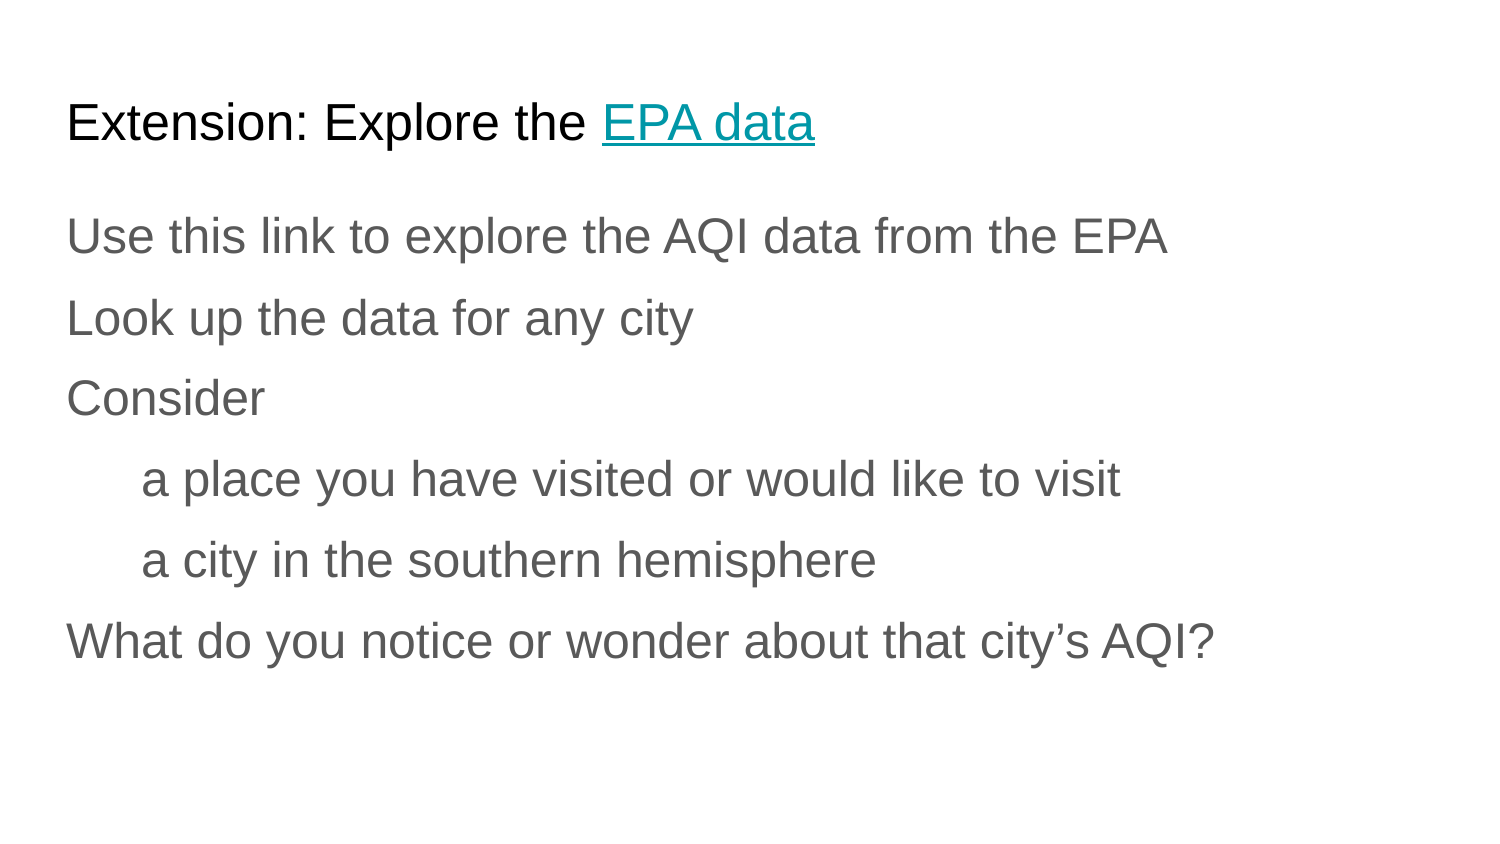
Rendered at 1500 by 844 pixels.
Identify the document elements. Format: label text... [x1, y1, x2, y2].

title Extension: Explore the EPA data [51, 72, 1449, 167]
list Use this link to explore the AQI data from the EPA Look up the data for any city Consider a place you have visited or would like to visit a city in the southern hemisphere What do you notice or wonder about that city’s AQI? [51, 189, 1381, 750]
